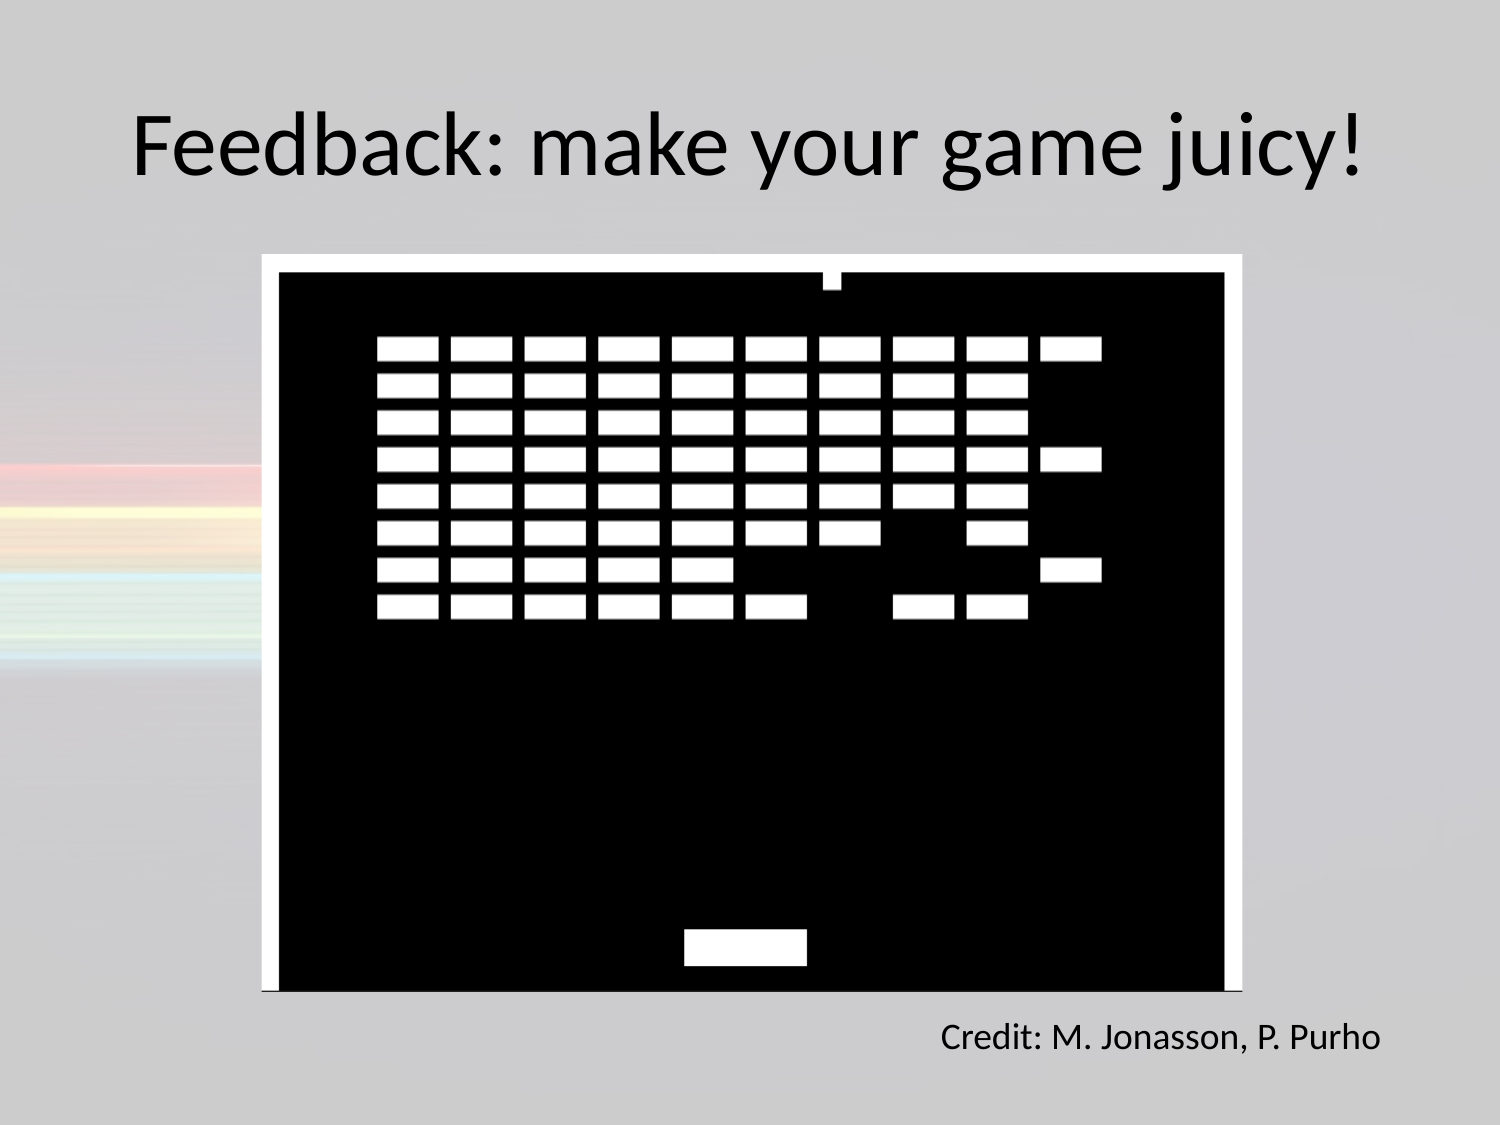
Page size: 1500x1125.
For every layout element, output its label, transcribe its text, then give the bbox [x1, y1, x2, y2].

title Feedback: make your game juicy! [75, 45, 1425, 233]
text_box Credit: M. Jonasson, P. Purho [926, 1004, 1468, 1065]
picture [261, 253, 1243, 992]
